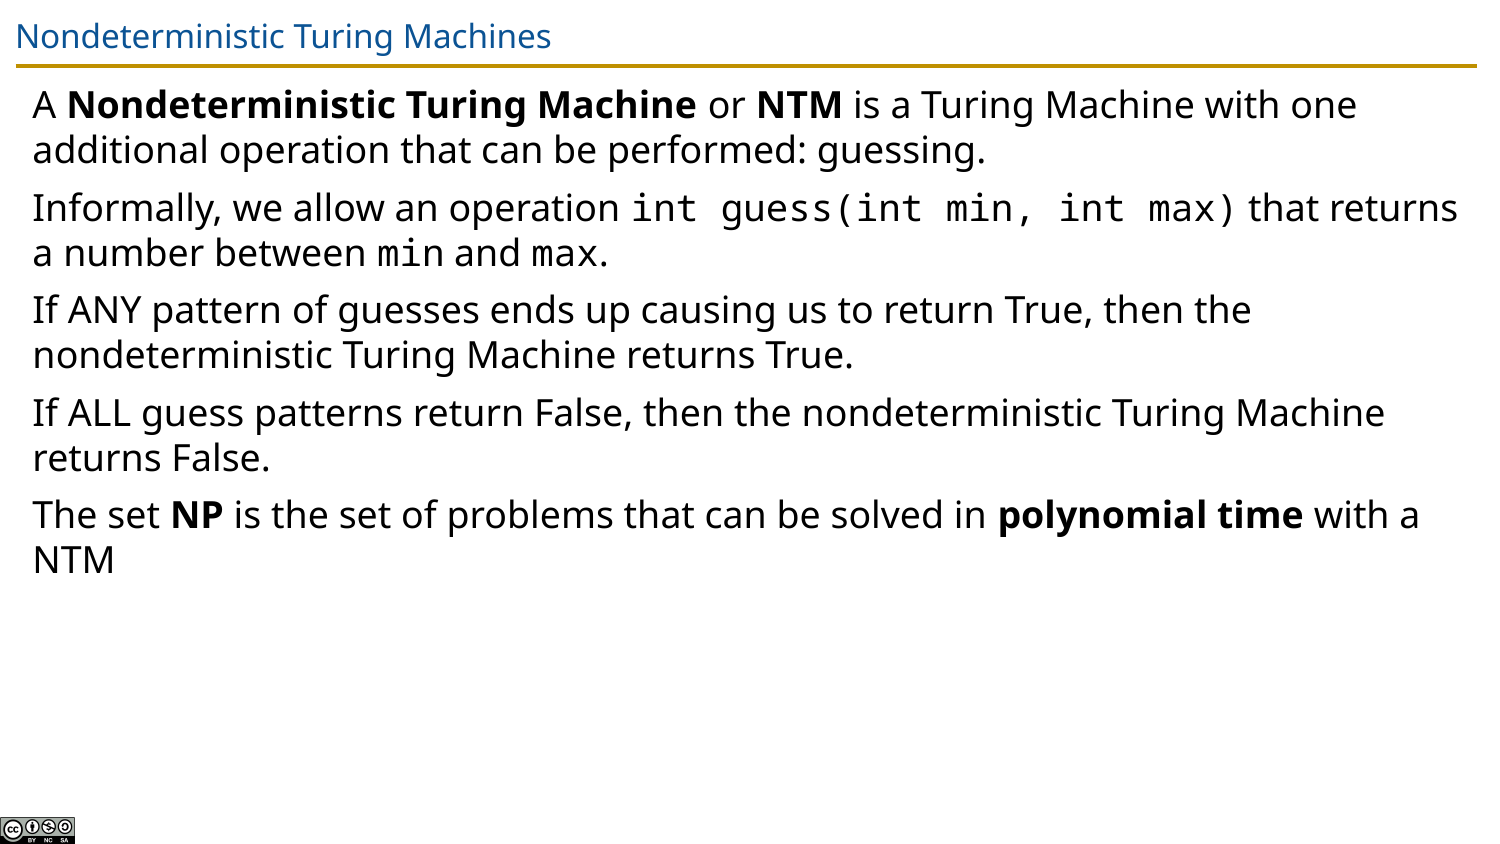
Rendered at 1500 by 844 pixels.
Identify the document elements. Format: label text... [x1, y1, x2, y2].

list A Nondeterministic Turing Machine or NTM is a Turing Machine with one additional operation that can be performed: guessing. Informally, we allow an operation int guess(int min, int max) that returns a number between min and max. If ANY pattern of guesses ends up causing us to return True, then the nondeterministic Turing Machine returns True. If ALL guess patterns return False, then the nondeterministic Turing Machine returns False. The set NP is the set of problems that can be solved in polynomial time with a NTM [17, 65, 1475, 627]
picture [0, 817, 75, 844]
title Nondeterministic Turing Machines [0, 0, 1398, 65]
